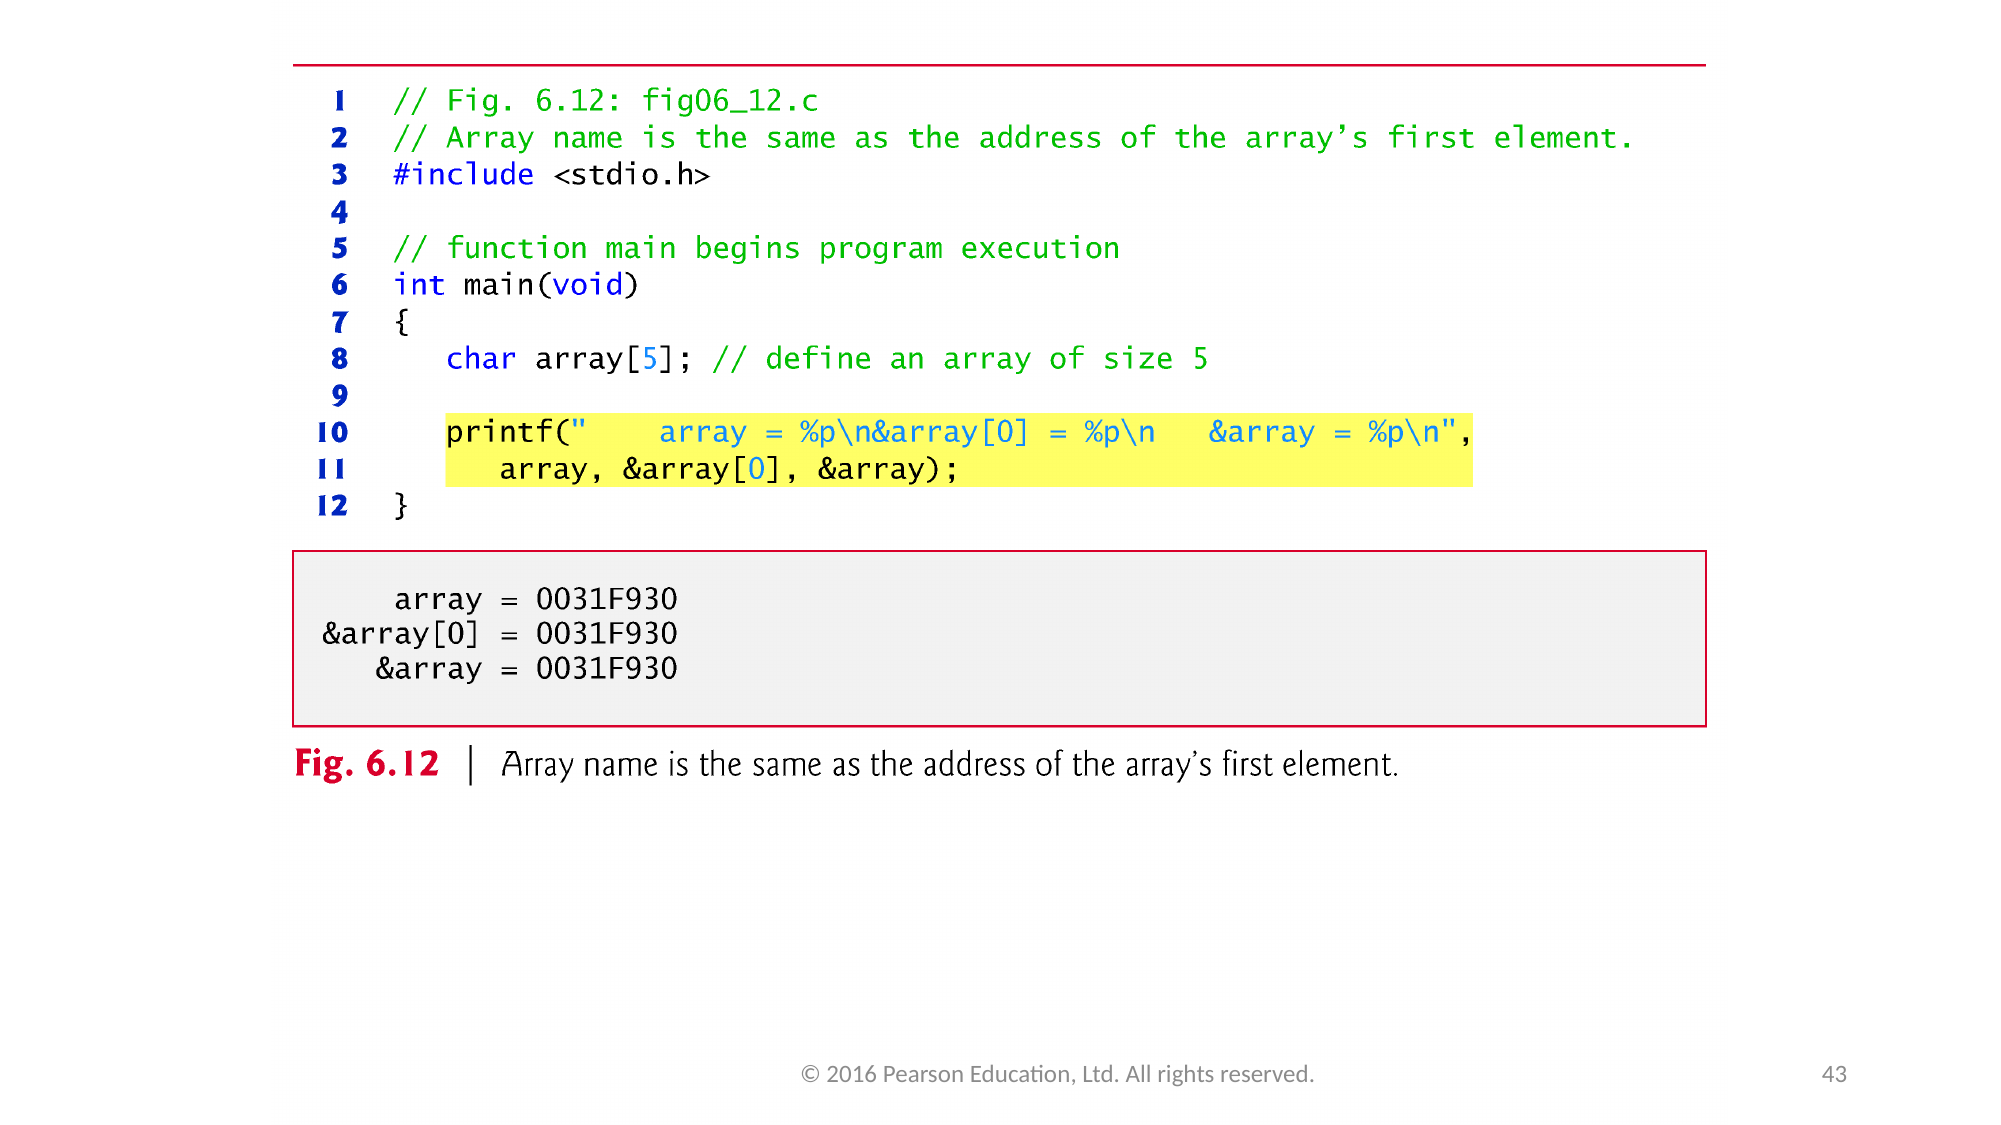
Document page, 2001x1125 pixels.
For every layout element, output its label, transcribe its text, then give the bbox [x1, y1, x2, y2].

slide_number 43 [1728, 1042, 1863, 1103]
picture [271, 0, 1728, 1125]
